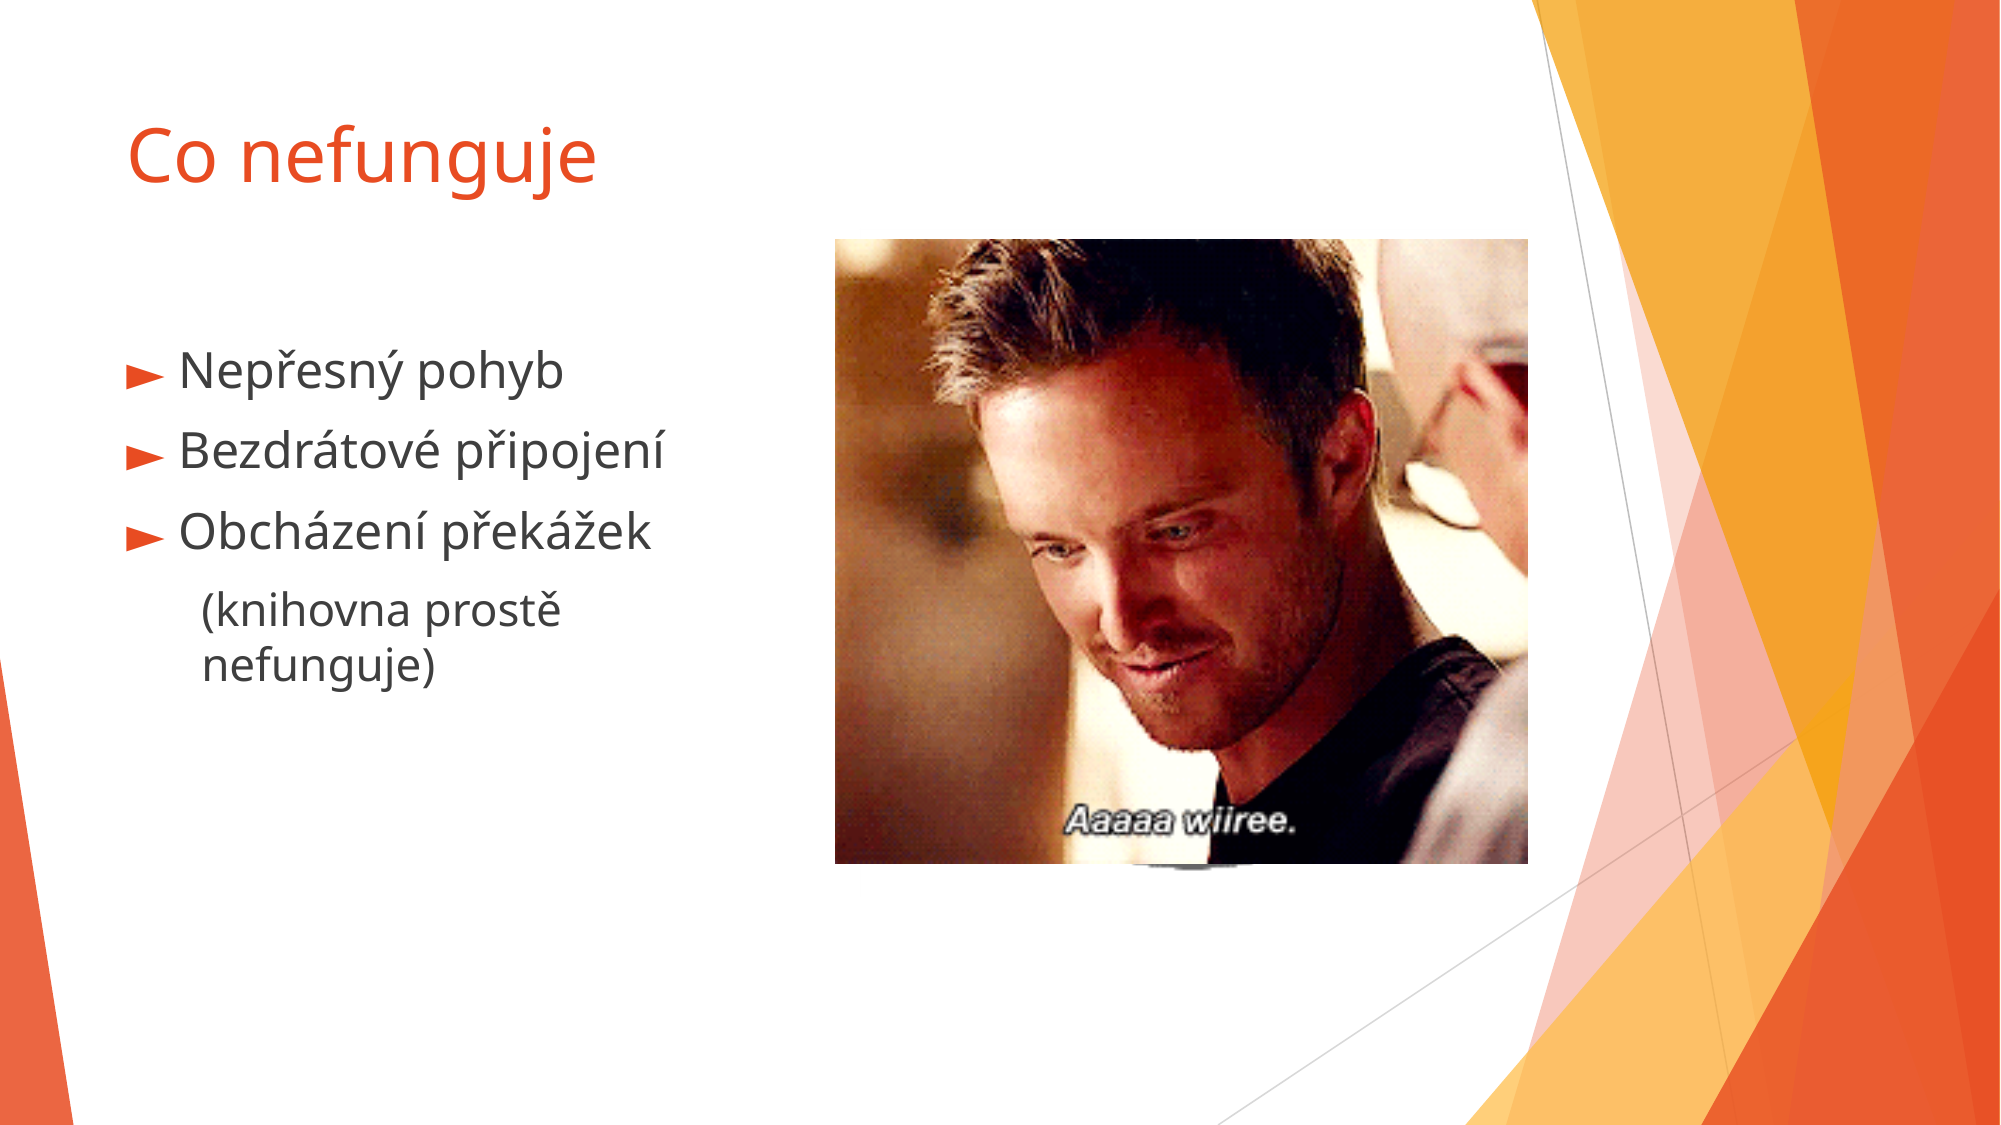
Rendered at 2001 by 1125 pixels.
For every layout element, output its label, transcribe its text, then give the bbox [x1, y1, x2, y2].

list Nepřesný pohyb Bezdrátové připojení Obcházení překážek (knihovna prostě nefunguje) [88, 330, 813, 968]
title Co nefunguje [111, 99, 1522, 317]
picture [835, 228, 1528, 897]
